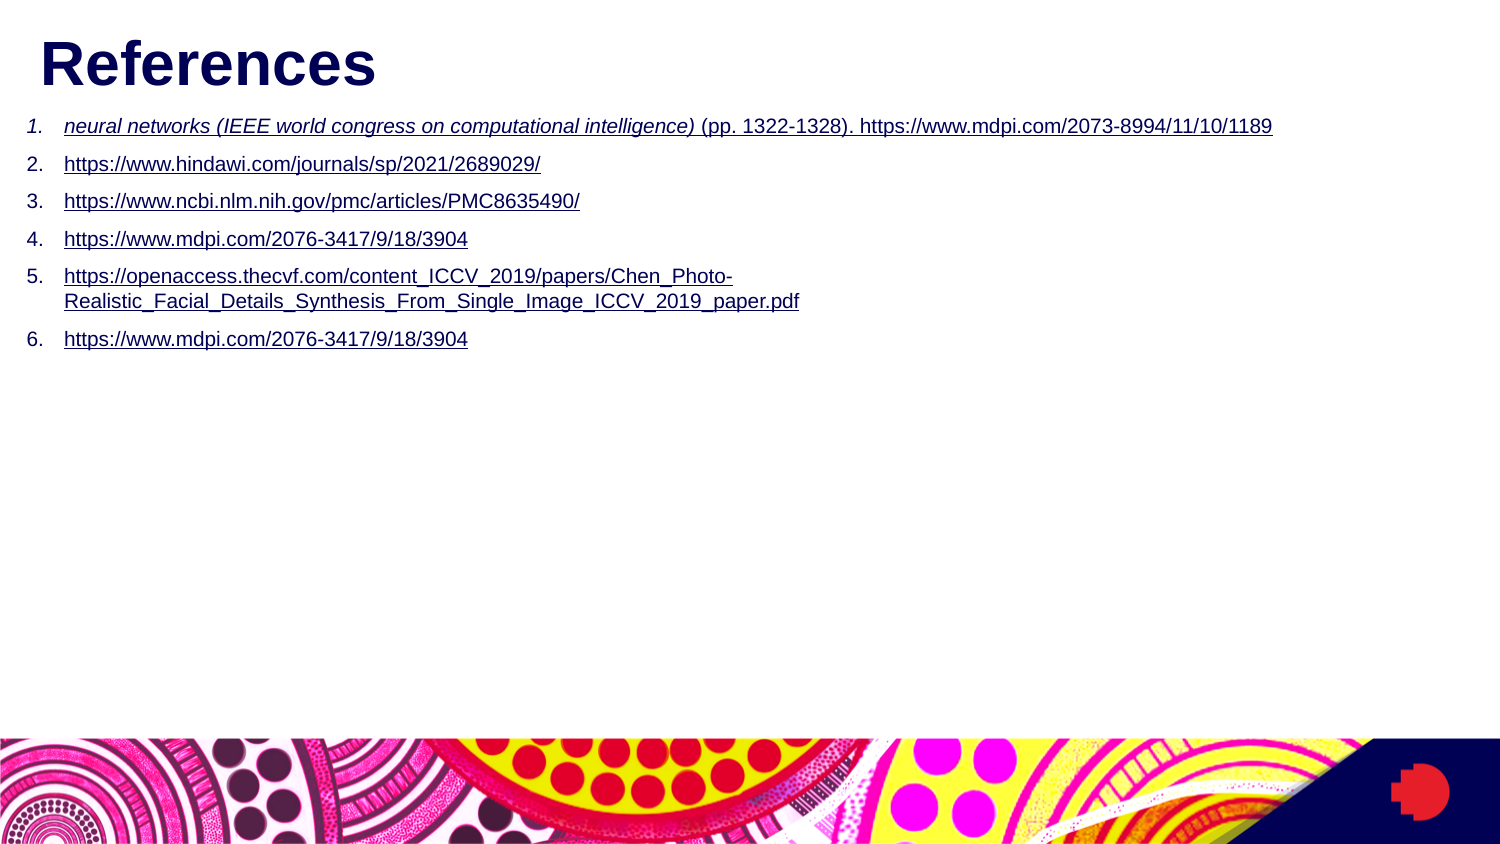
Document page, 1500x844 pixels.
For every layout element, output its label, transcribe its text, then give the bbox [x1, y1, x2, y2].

title References [25, 24, 1465, 105]
picture [0, 738, 1500, 844]
list neural networks (IEEE world congress on computational intelligence) (pp. 1322-1328). https://www.mdpi.com/2073-8994/11/10/1189 https://www.hindawi.com/journals/sp/2021/2689029/ https://www.ncbi.nlm.nih.gov/pmc/articles/PMC8635490/ https://www.mdpi.com/2076-3417/9/18/3904 https://openaccess.thecvf.com/content_ICCV_2019/papers/Chen_Photo-Realistic_Facial_Details_Synthesis_From_Single_Image_ICCV_2019_paper.pdf https://www.mdpi.com/2076-3417/9/18/3904 [11, 105, 1465, 724]
